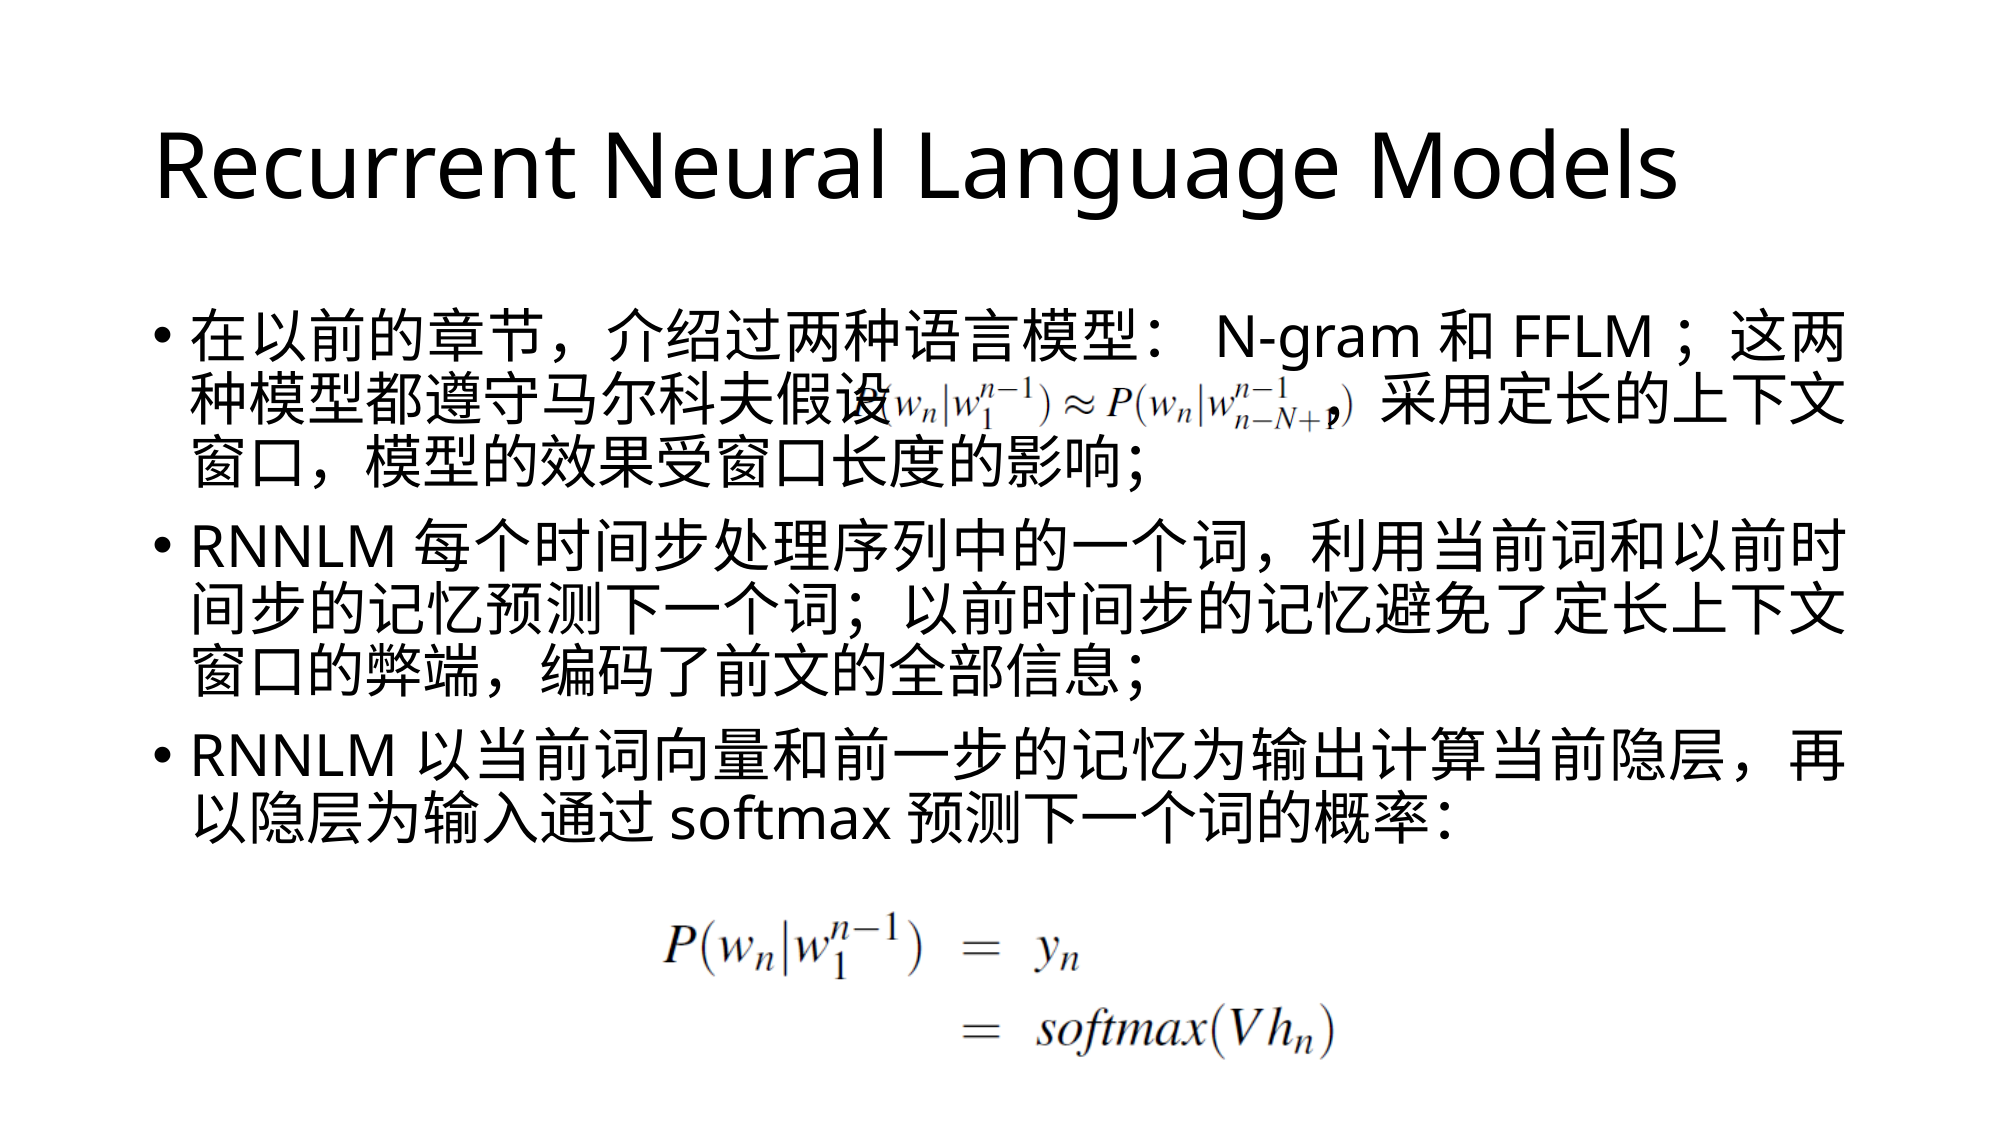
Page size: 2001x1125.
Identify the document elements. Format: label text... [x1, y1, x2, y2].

picture [648, 899, 1351, 1071]
picture [844, 362, 1359, 440]
title Recurrent Neural Language Models [137, 59, 1863, 278]
list 在以前的章节，介绍过两种语言模型：N-gram和FFLM；这两种模型都遵守马尔科夫假设 ，采用定长的上下文窗口，模型的效果受窗口长度的影响； RNNLM每个时间步处理序列中的一个词，利用当前词和以前时间步的记忆预测下一个词；以前时间步的记忆避免了定长上下文窗口的弊端，编码了前文的全部信息； RNNLM以当前词向量和前一步的记忆为输出计算当前隐层，再以隐层为输入通过softmax预测下一个词的概率： [137, 299, 1863, 1014]
